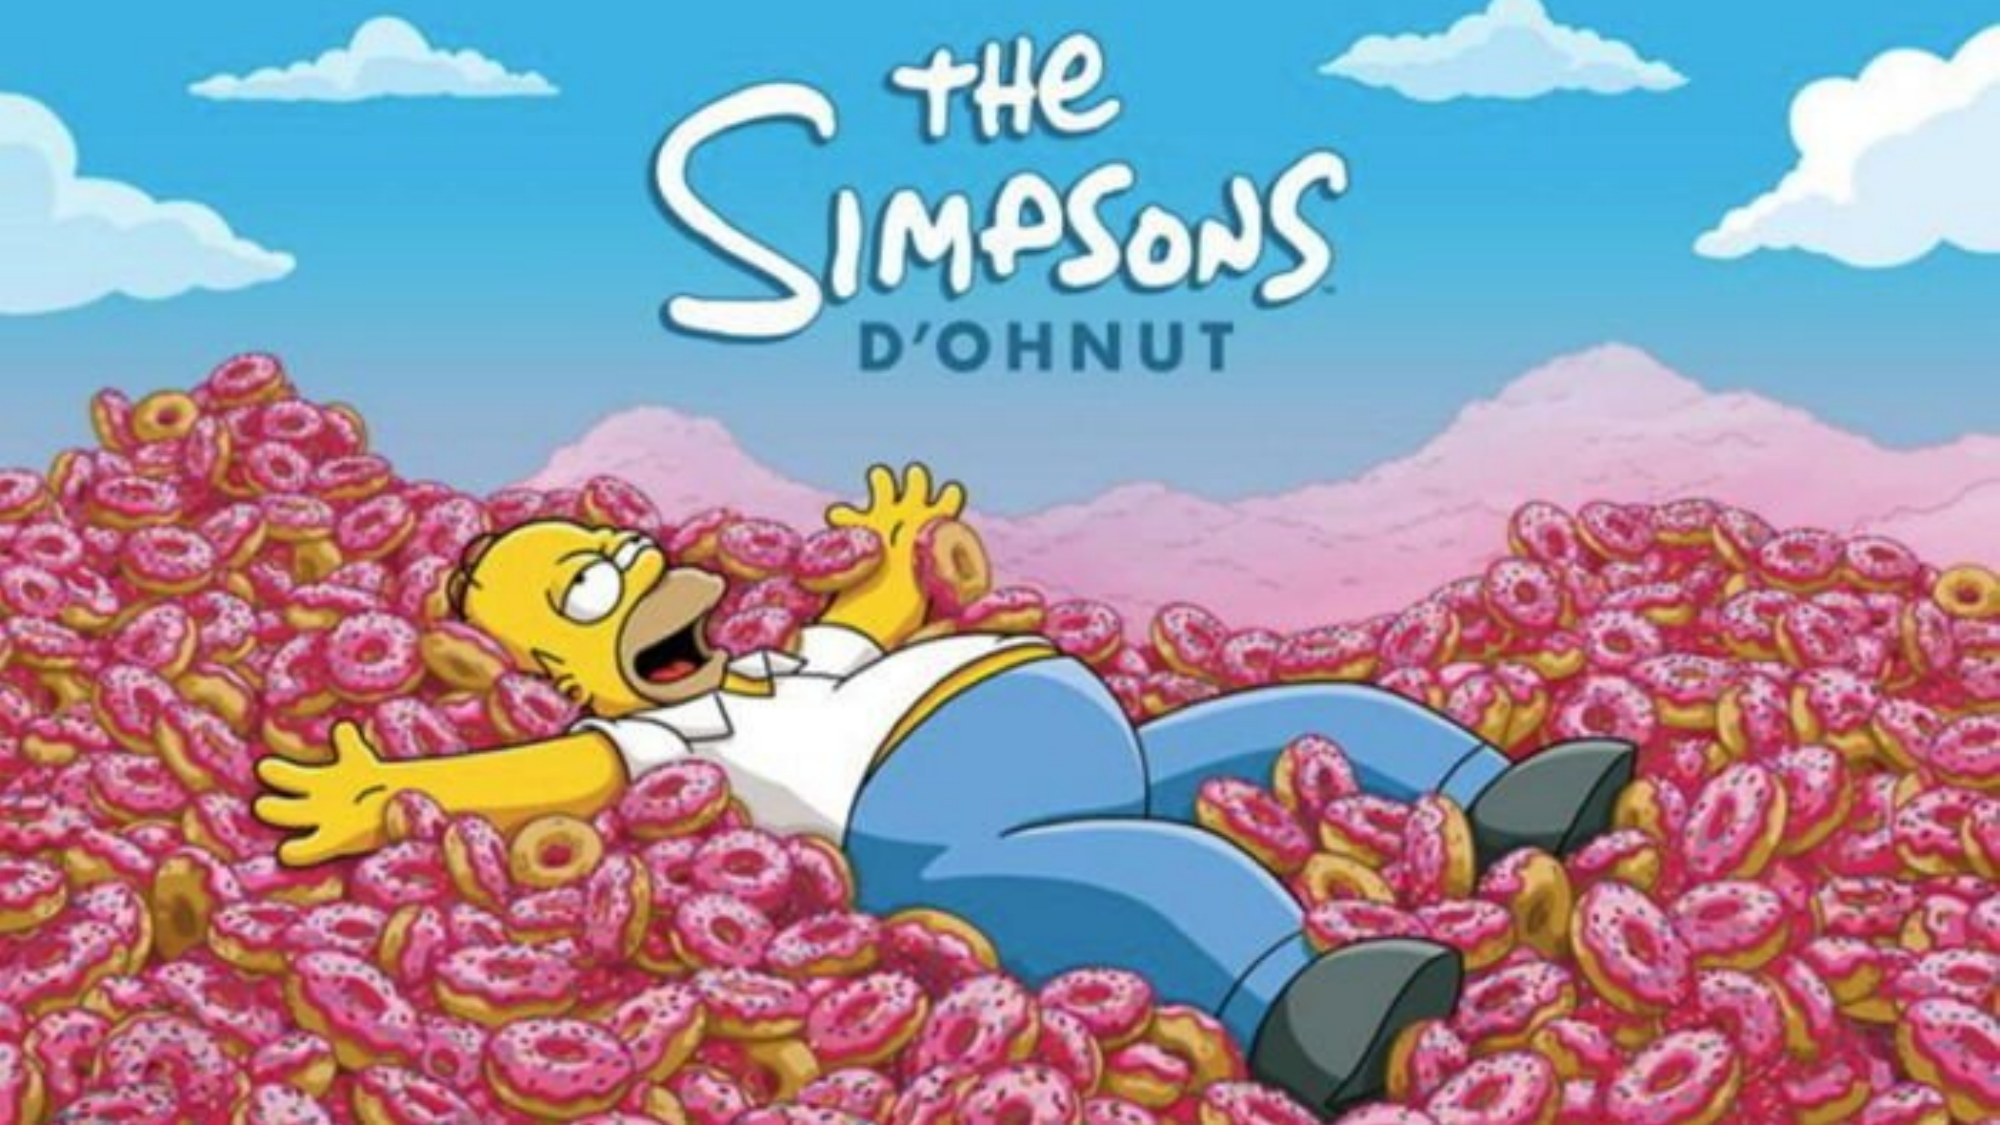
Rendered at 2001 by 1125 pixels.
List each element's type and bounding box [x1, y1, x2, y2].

list [0, 0, 2000, 1125]
